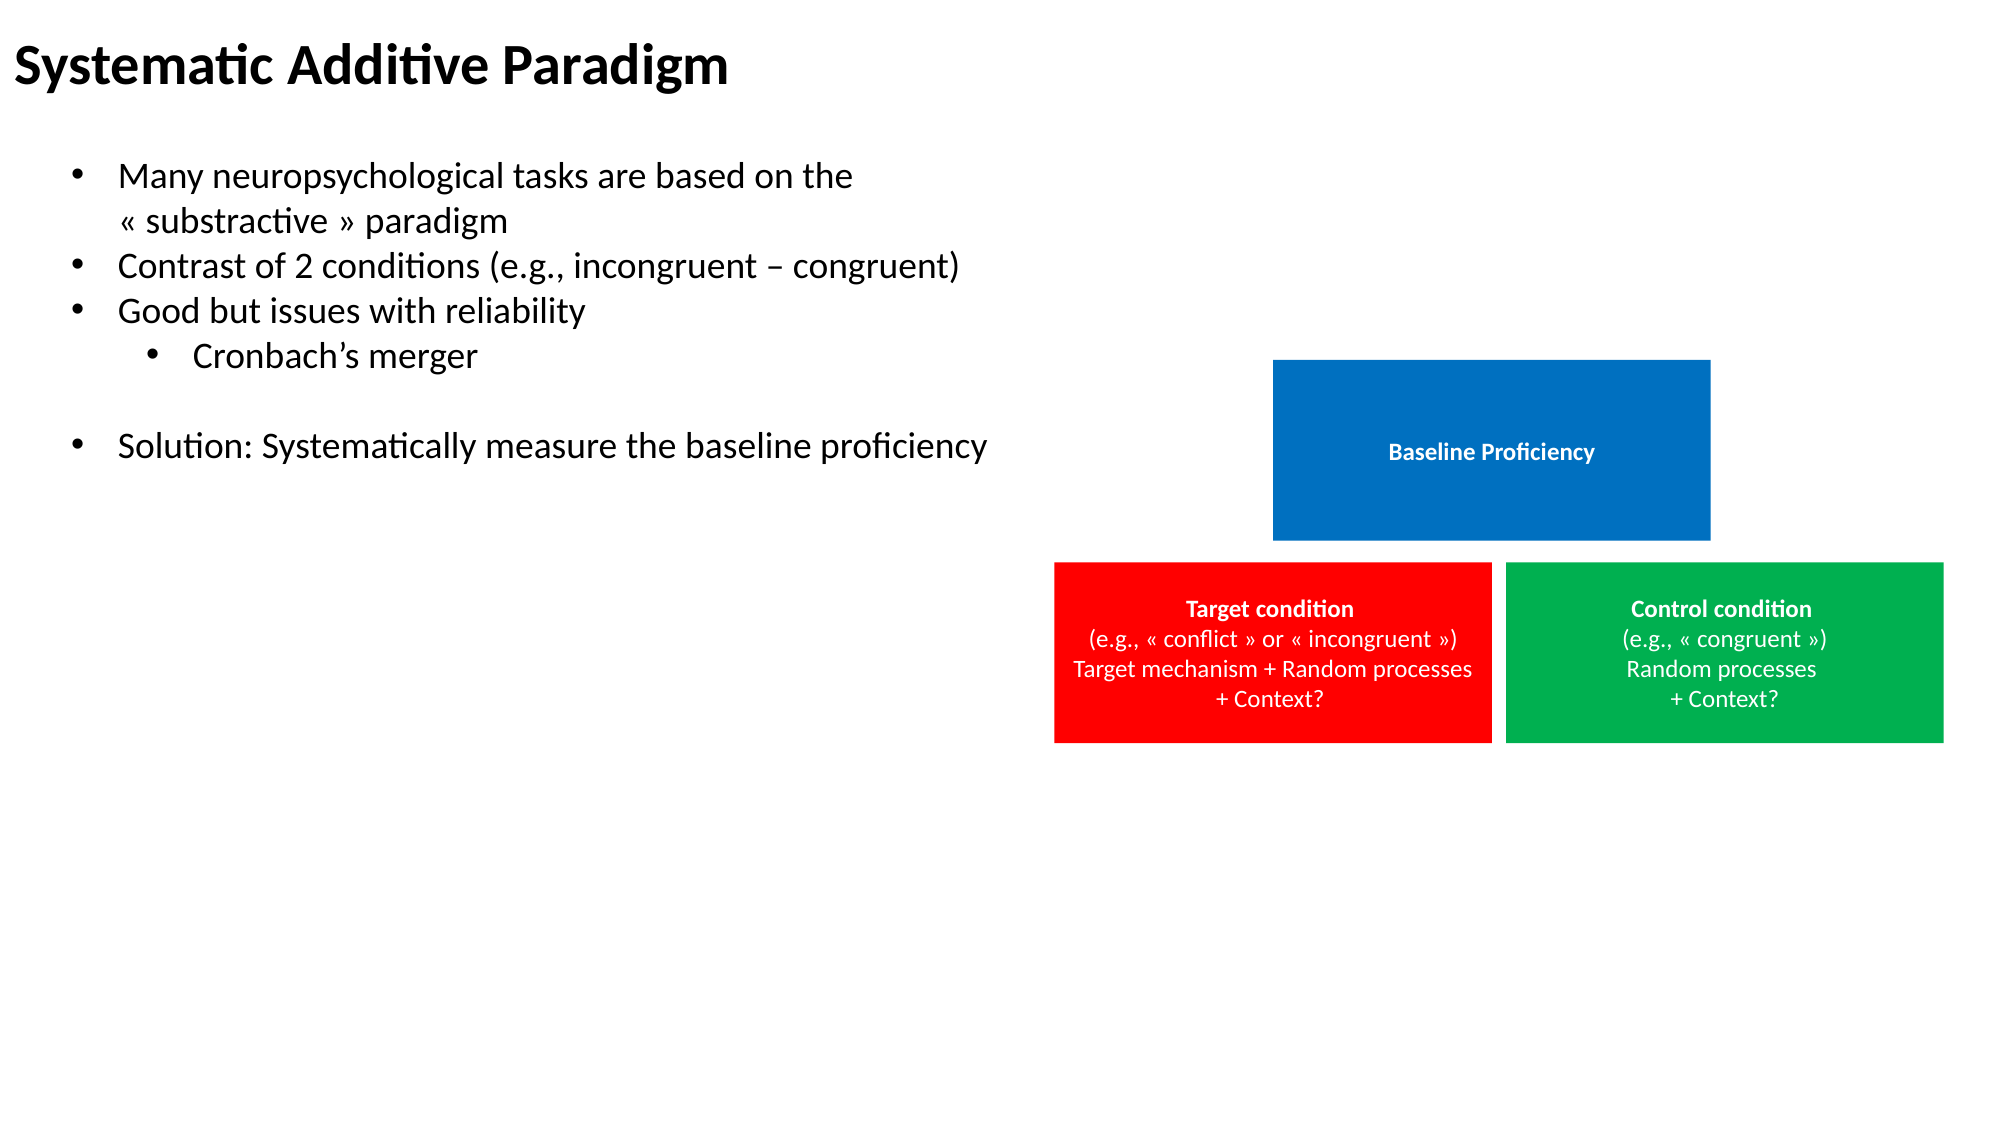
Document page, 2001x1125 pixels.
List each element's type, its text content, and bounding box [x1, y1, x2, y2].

text_box Target condition (e.g., « conflict » or « incongruent ») Target mechanism + Random processes + Context? [1053, 561, 1493, 744]
text_box Baseline Proficiency [1272, 359, 1712, 542]
text_box Systematic Additive Paradigm [0, 0, 1407, 122]
text_box Control condition (e.g., « congruent ») Random processes + Context? [1505, 561, 1945, 744]
text_box Many neuropsychological tasks are based on the « substractive » paradigm Contrast of 2 conditions (e.g., incongruent – congruent) Good but issues with reliability Cronbach’s merger Solution: Systematically measure the baseline proficiency [56, 143, 1067, 474]
